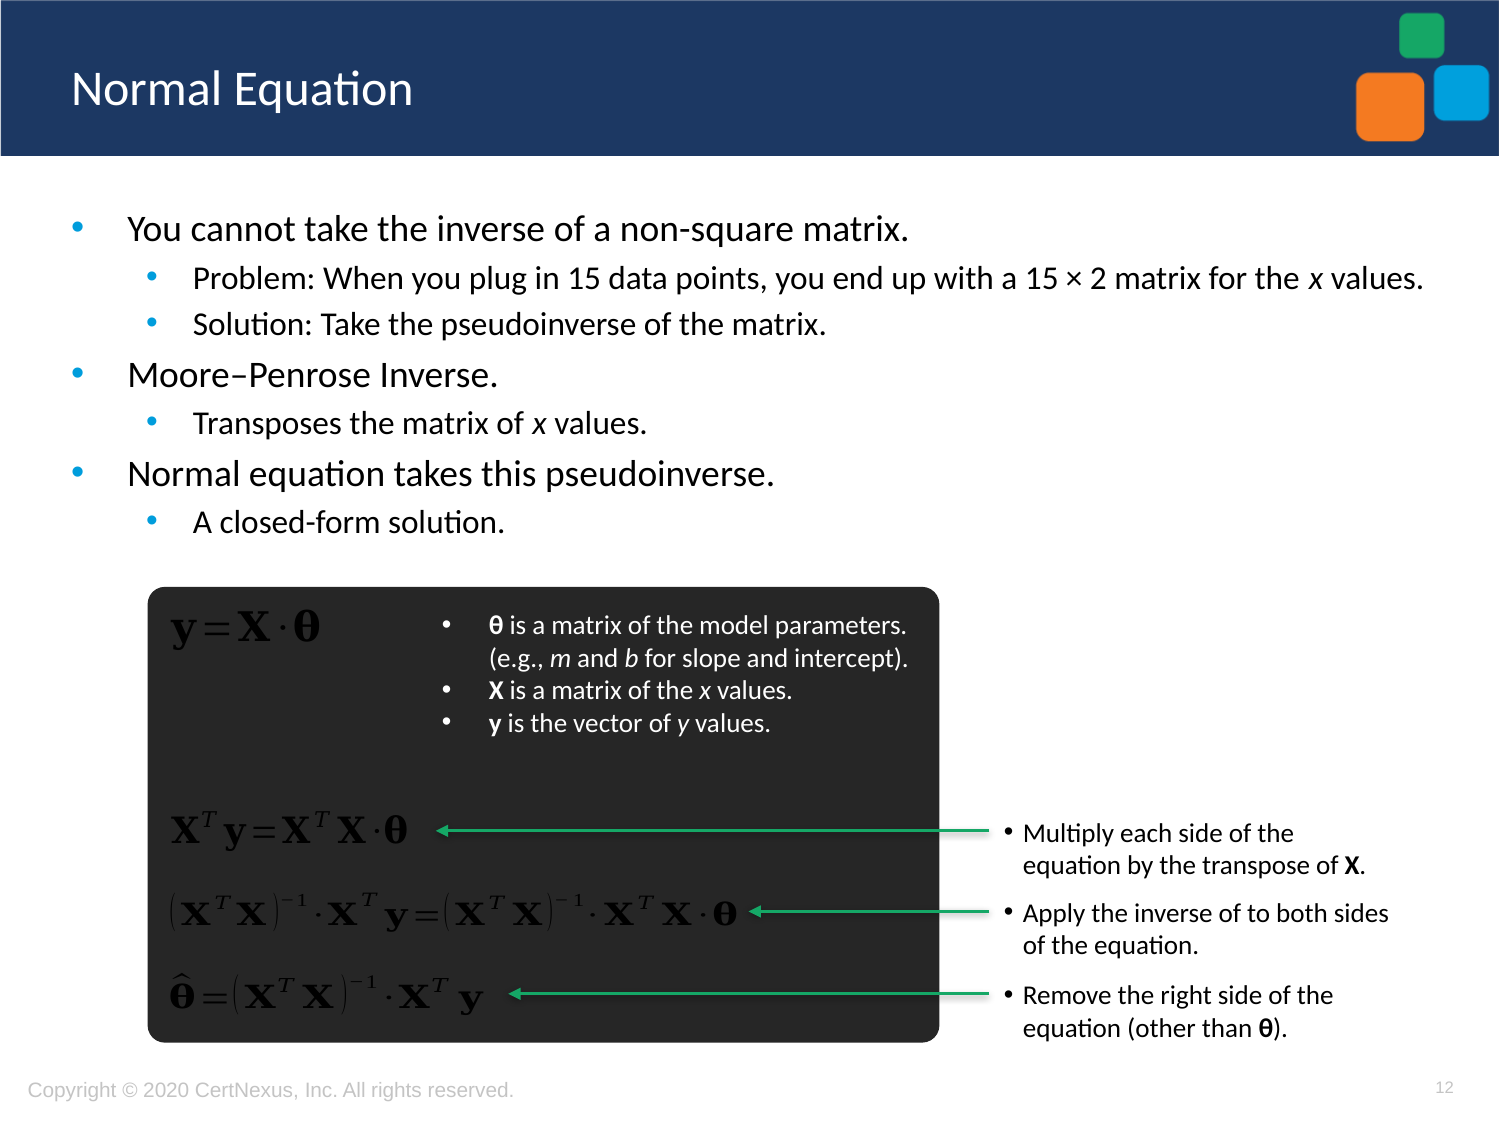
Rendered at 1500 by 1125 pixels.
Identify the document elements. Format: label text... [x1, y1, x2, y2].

text_box Remove the right side of the equation (other than θ). [989, 970, 1407, 1050]
title Normal Equation [56, 16, 1350, 155]
text_box Multiply each side of the equation by the transpose of X. [989, 807, 1407, 888]
slide_number 12 [1118, 1057, 1469, 1118]
list You cannot take the inverse of a non-square matrix. Problem: When you plug in 15 data points, you end up with a 15 × 2 matrix for the x values. Solution: Take the pseudoinverse of the matrix. Moore–Penrose Inverse. Transposes the matrix of x values. Normal equation takes this pseudoinverse. A closed-form solution. [56, 196, 1444, 1004]
picture [0, 0, 1500, 156]
text_box [147, 586, 940, 1043]
text_box θ is a matrix of the model parameters. (e.g., m and b for slope and intercept). X is a matrix of the x values. y is the vector of y values. [427, 600, 958, 778]
